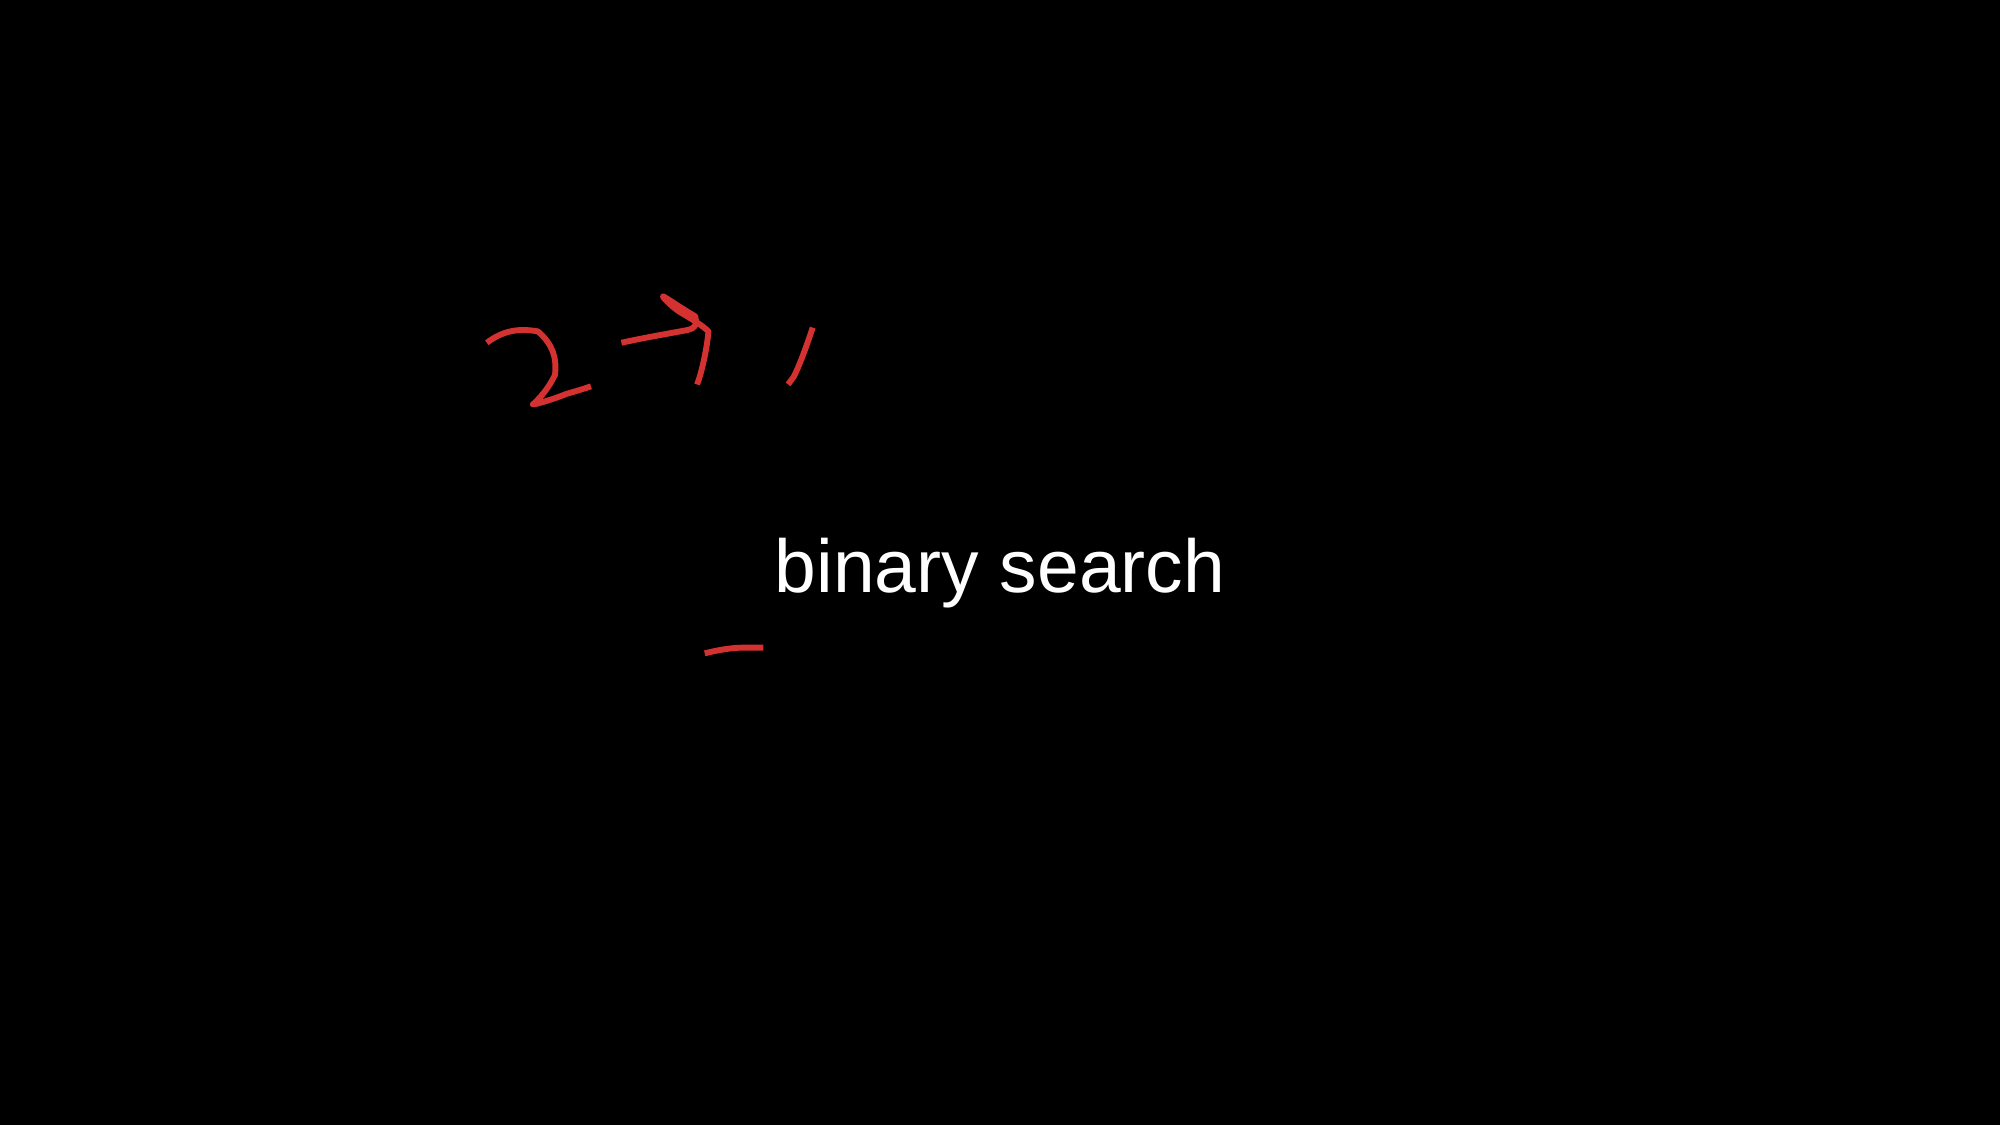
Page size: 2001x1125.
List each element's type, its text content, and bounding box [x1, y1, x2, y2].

text_box [620, 294, 711, 386]
text_box [704, 645, 764, 656]
text_box [786, 326, 815, 386]
text_box [485, 327, 592, 407]
title binary search [68, 470, 1932, 655]
